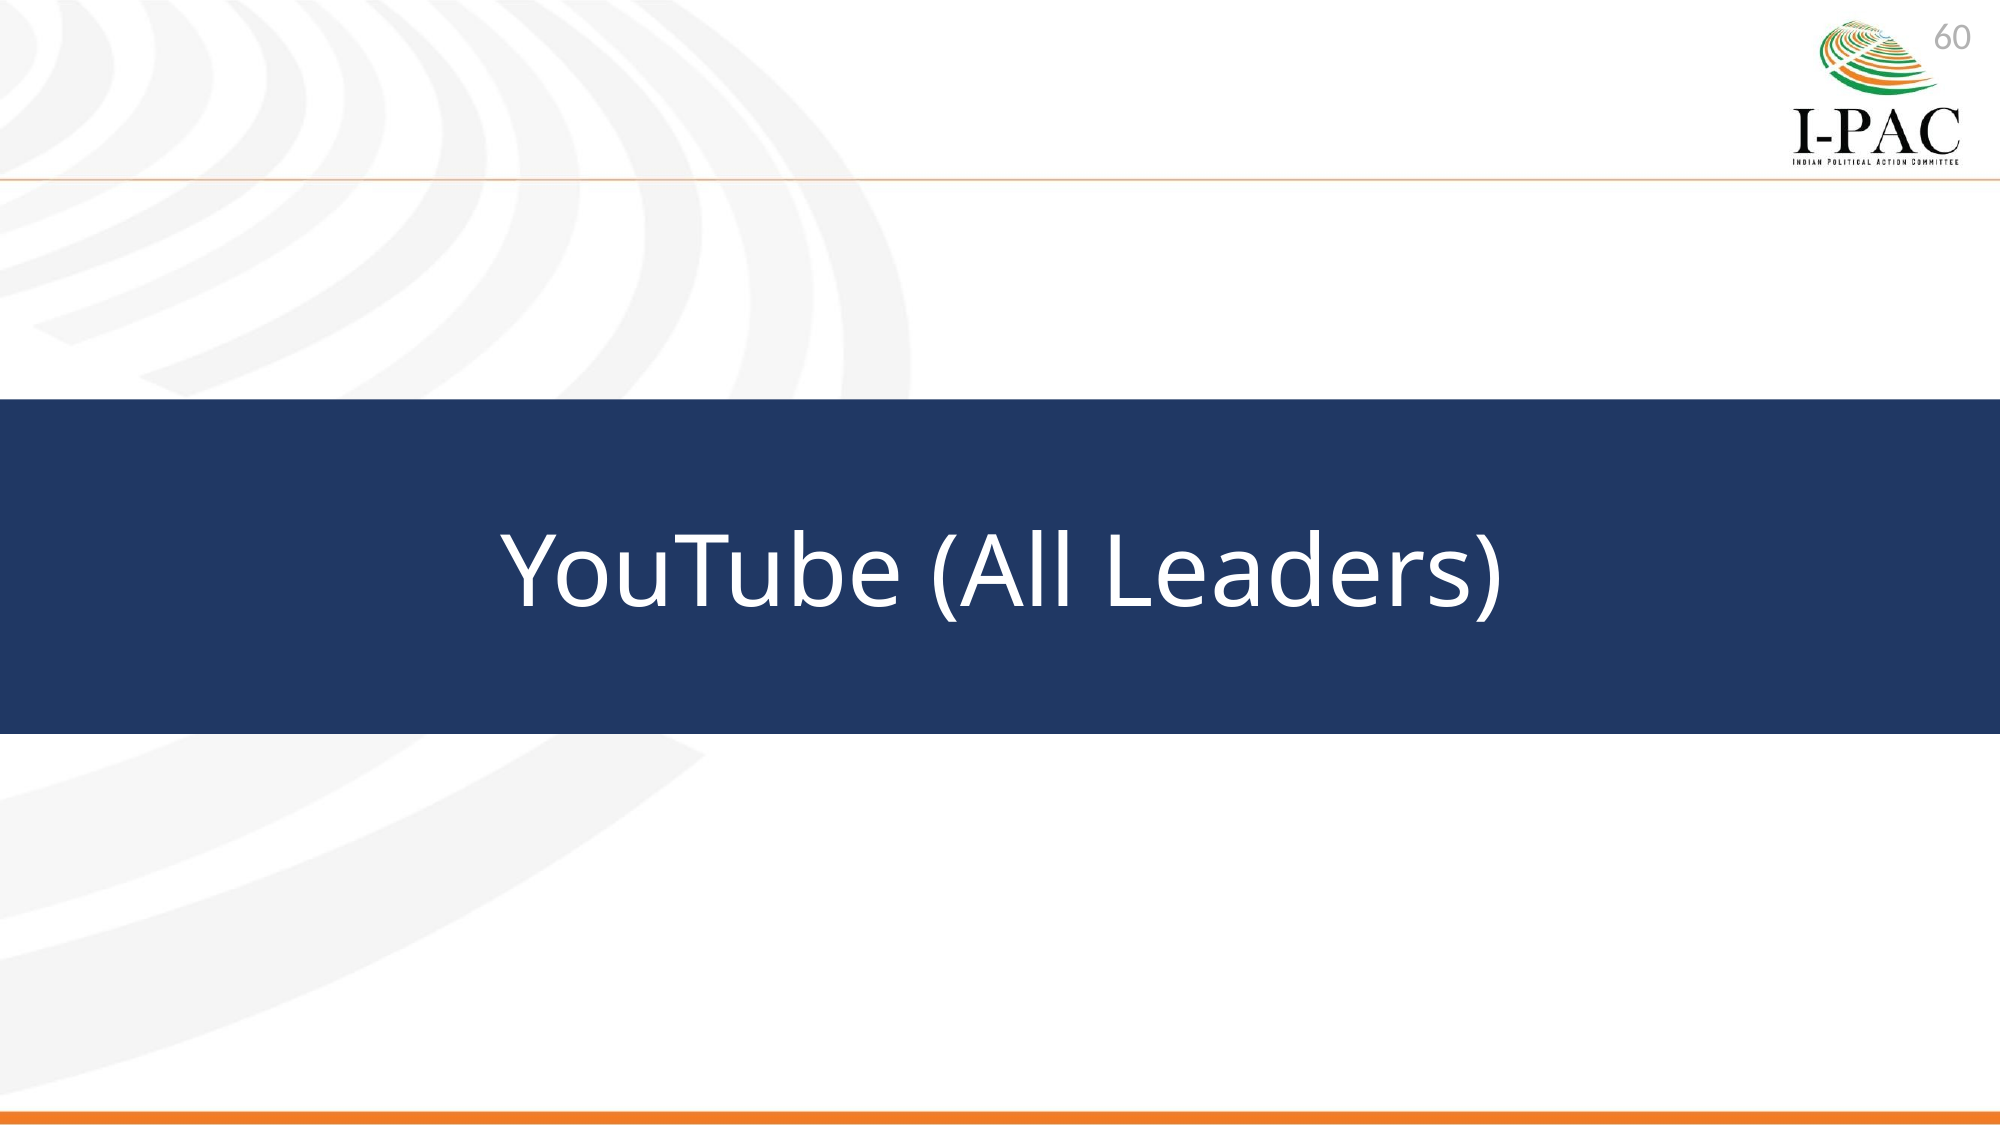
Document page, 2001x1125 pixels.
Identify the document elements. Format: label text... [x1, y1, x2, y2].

picture [0, 0, 2000, 399]
slide_number 60 [1926, 12, 1972, 58]
picture [0, 734, 2000, 1125]
text_box YouTube (All Leaders) [0, 399, 2000, 734]
